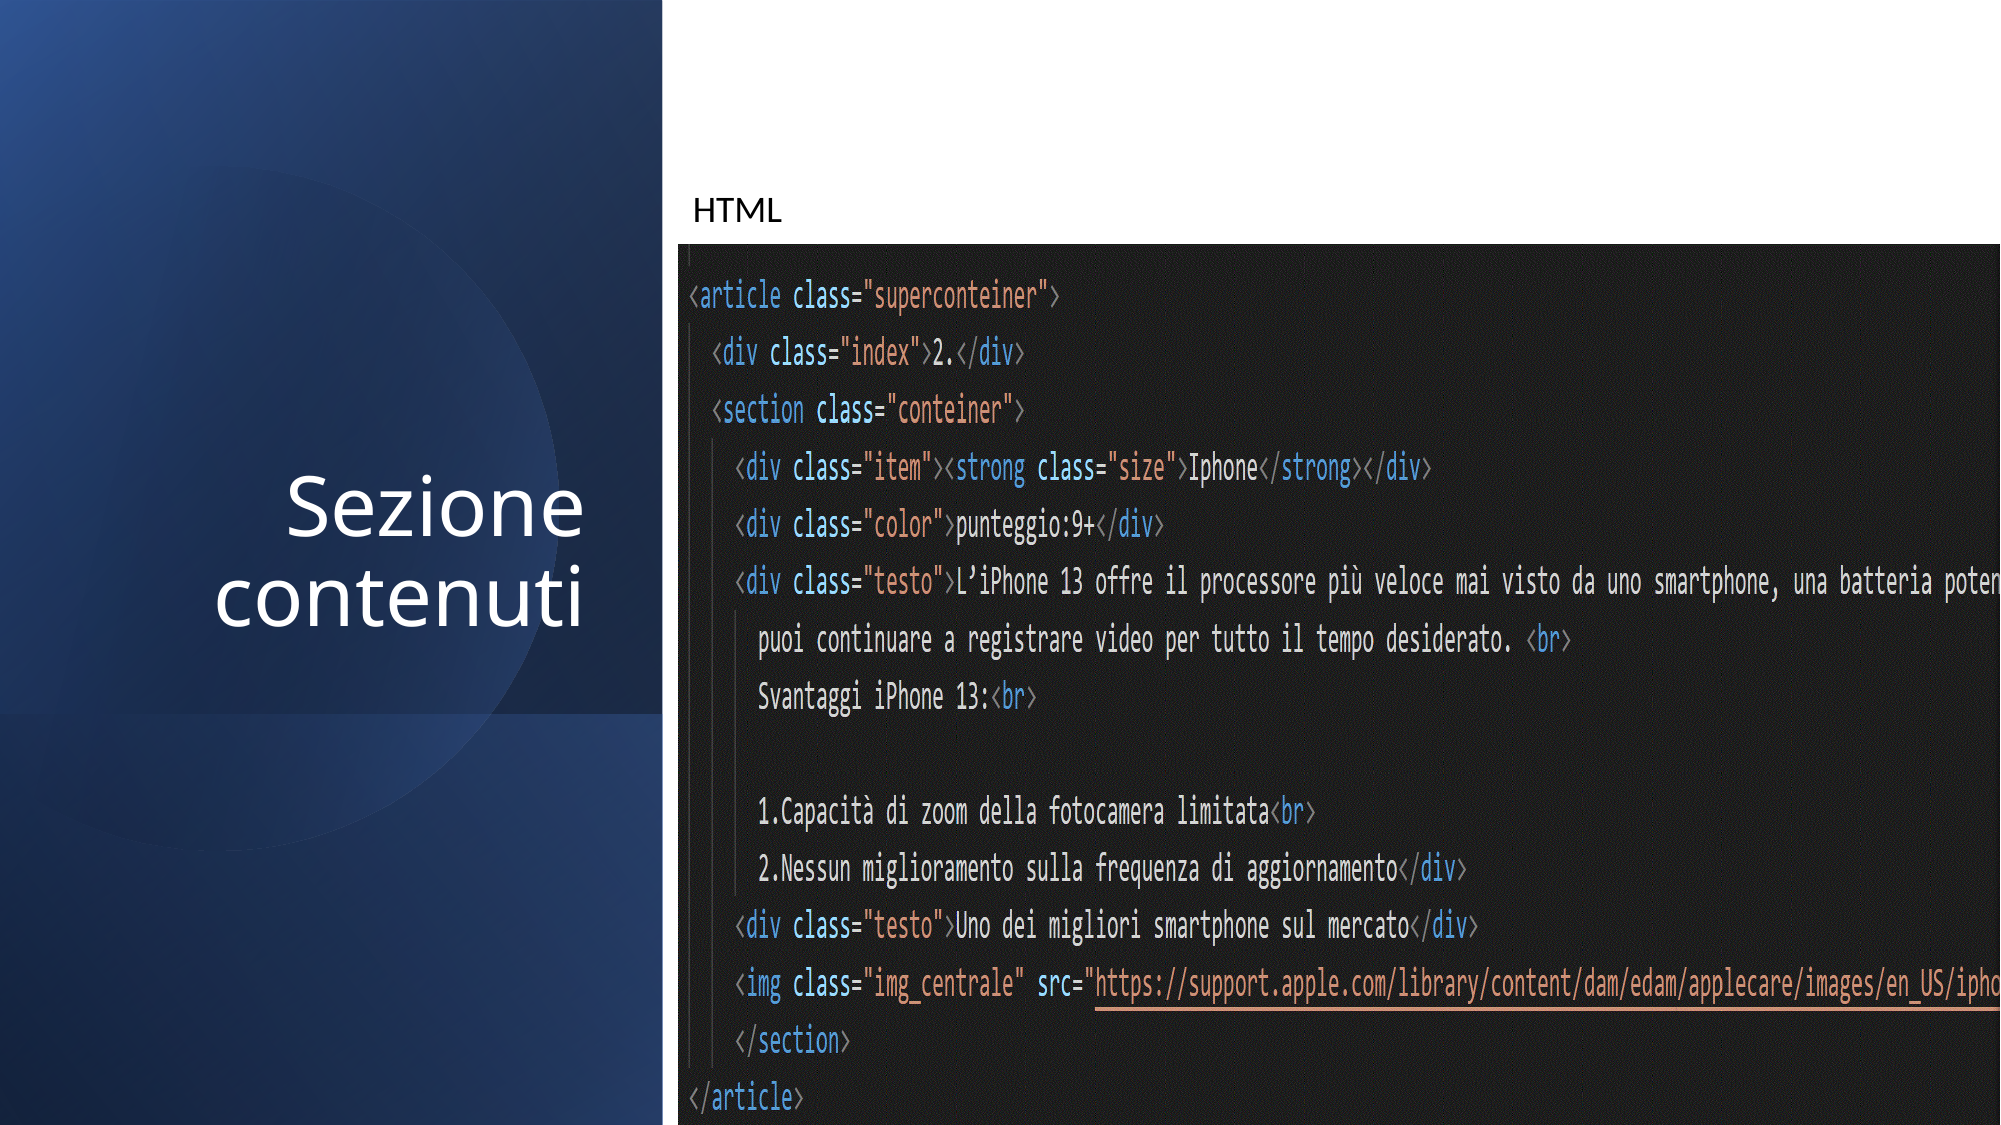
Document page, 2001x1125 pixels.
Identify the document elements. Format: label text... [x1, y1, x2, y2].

title Sezione contenuti [76, 96, 602, 652]
picture [678, 244, 2000, 1125]
text_box [0, 0, 663, 1124]
text_box HTML [678, 177, 1000, 238]
text_box [663, 0, 2000, 1125]
